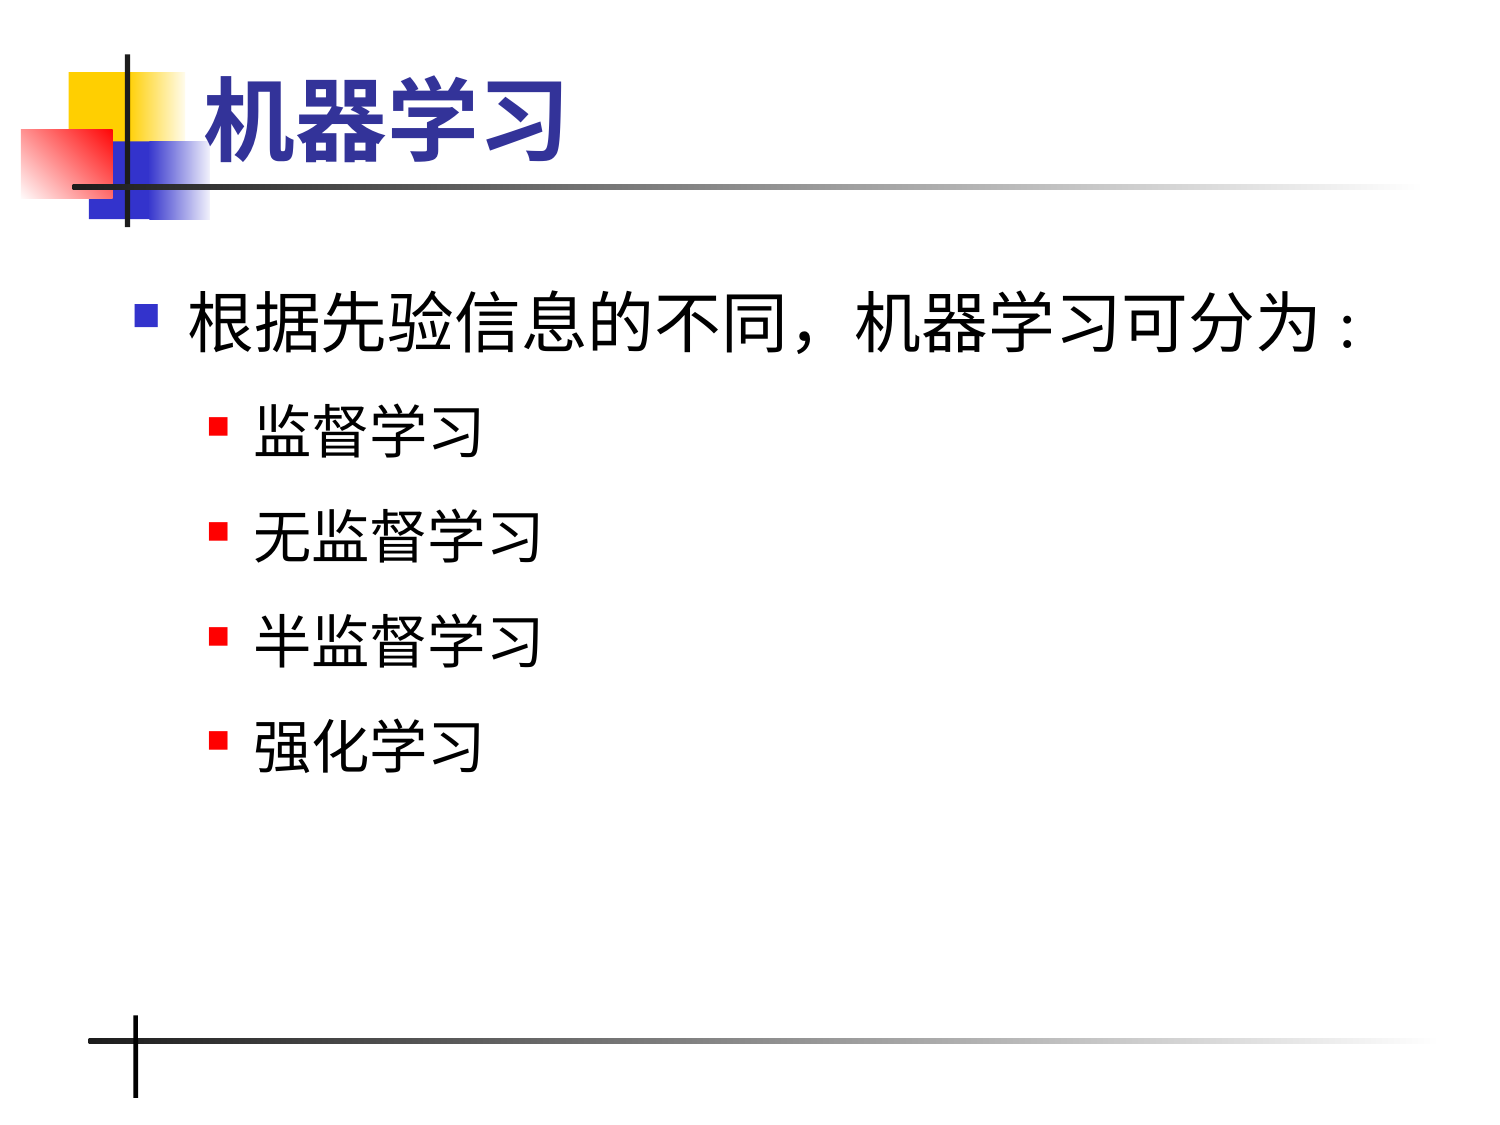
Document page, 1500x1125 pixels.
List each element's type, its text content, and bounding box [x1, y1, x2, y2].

list 根据先验信息的不同，机器学习可分为: 监督学习 无监督学习 半监督学习 强化学习 [116, 232, 1392, 909]
title 机器学习 [188, 23, 1468, 181]
